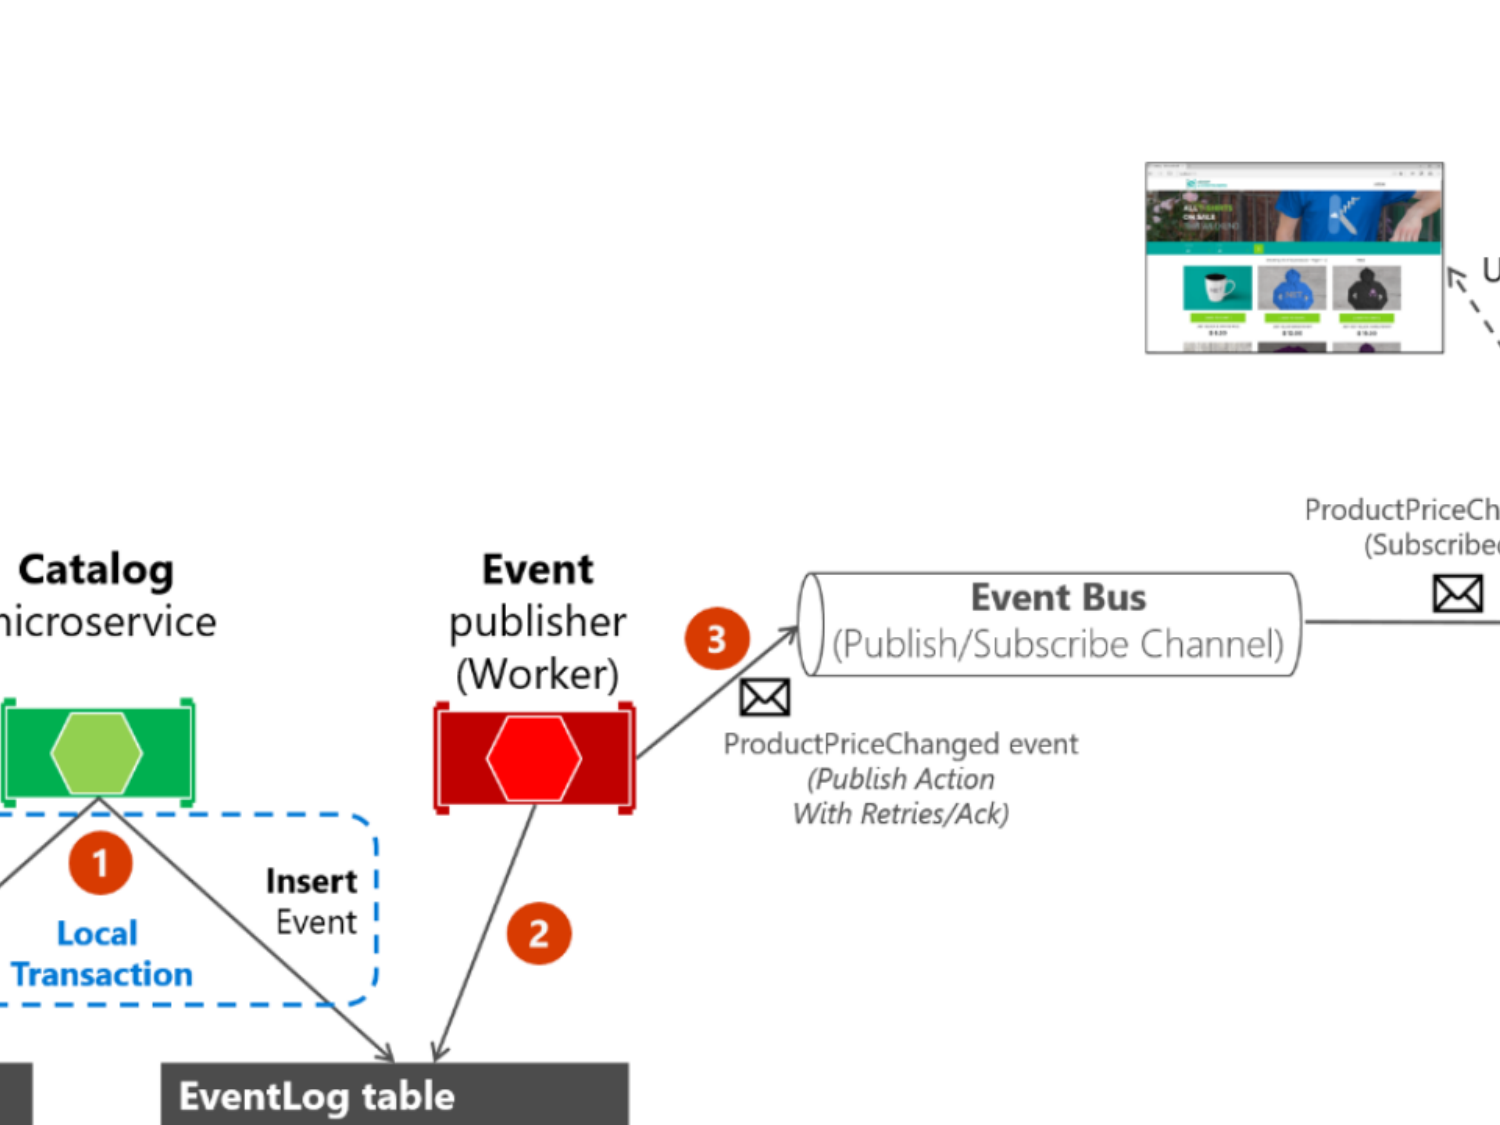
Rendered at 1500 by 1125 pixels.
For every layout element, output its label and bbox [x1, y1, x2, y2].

picture [0, 148, 1500, 1125]
